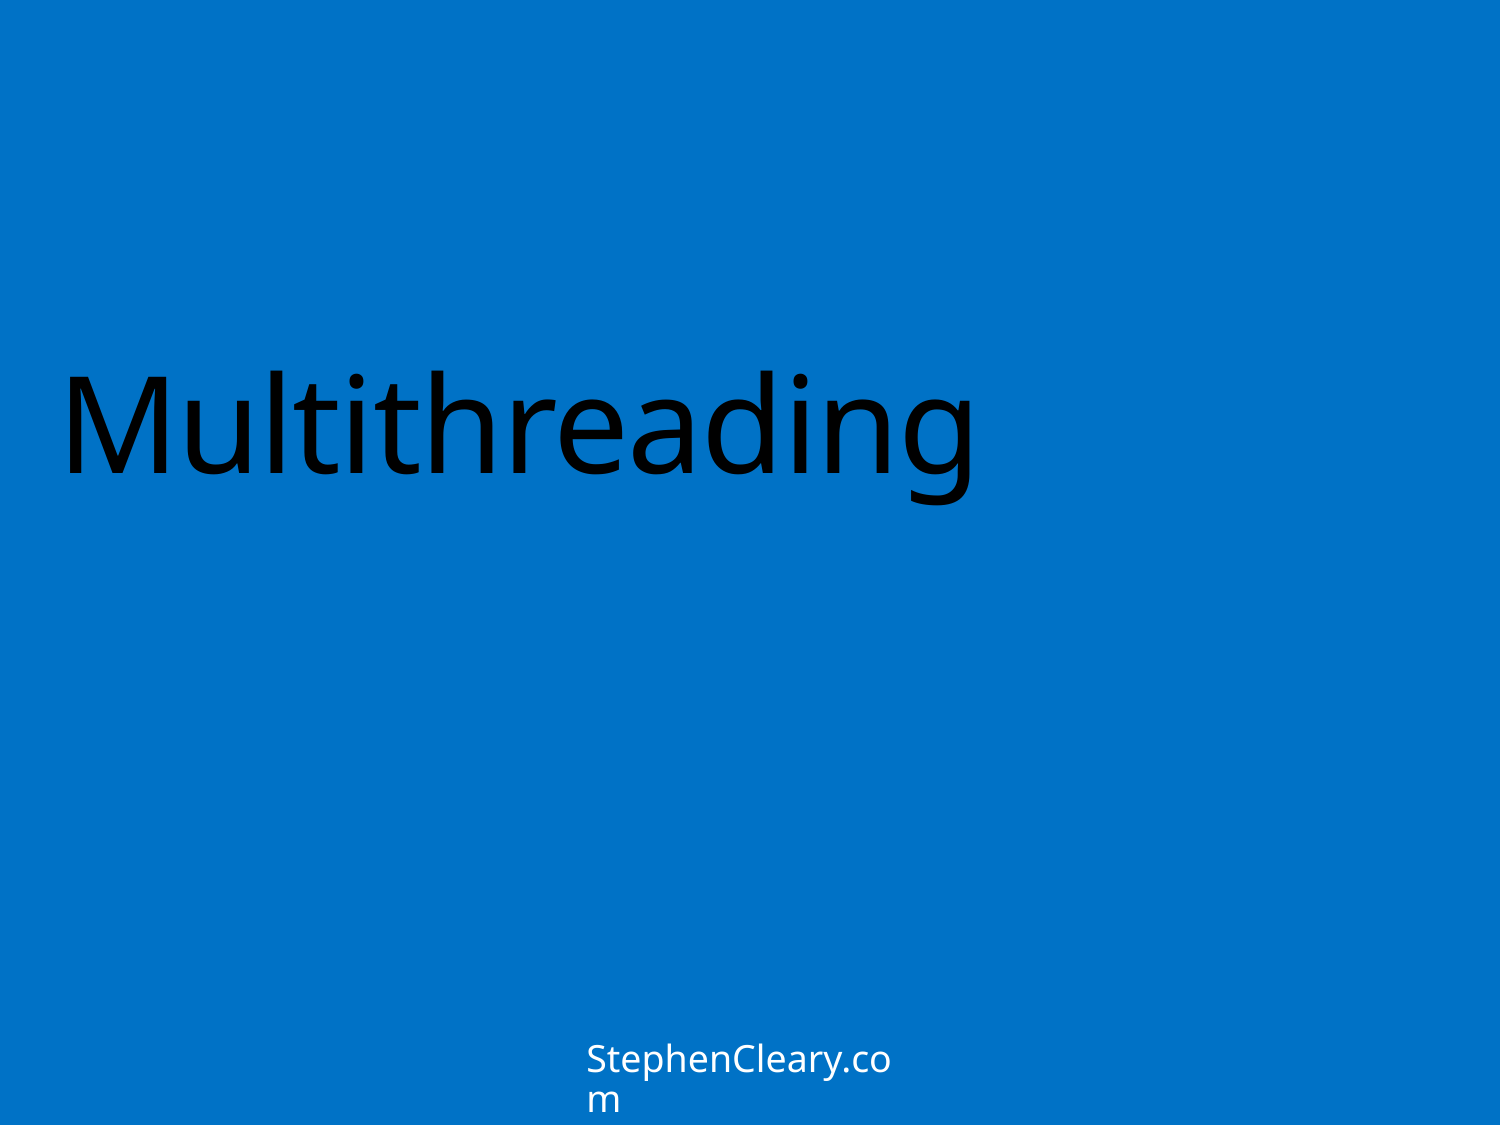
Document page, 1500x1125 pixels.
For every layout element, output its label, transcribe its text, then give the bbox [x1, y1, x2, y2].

title Multithreading [33, 341, 1467, 637]
